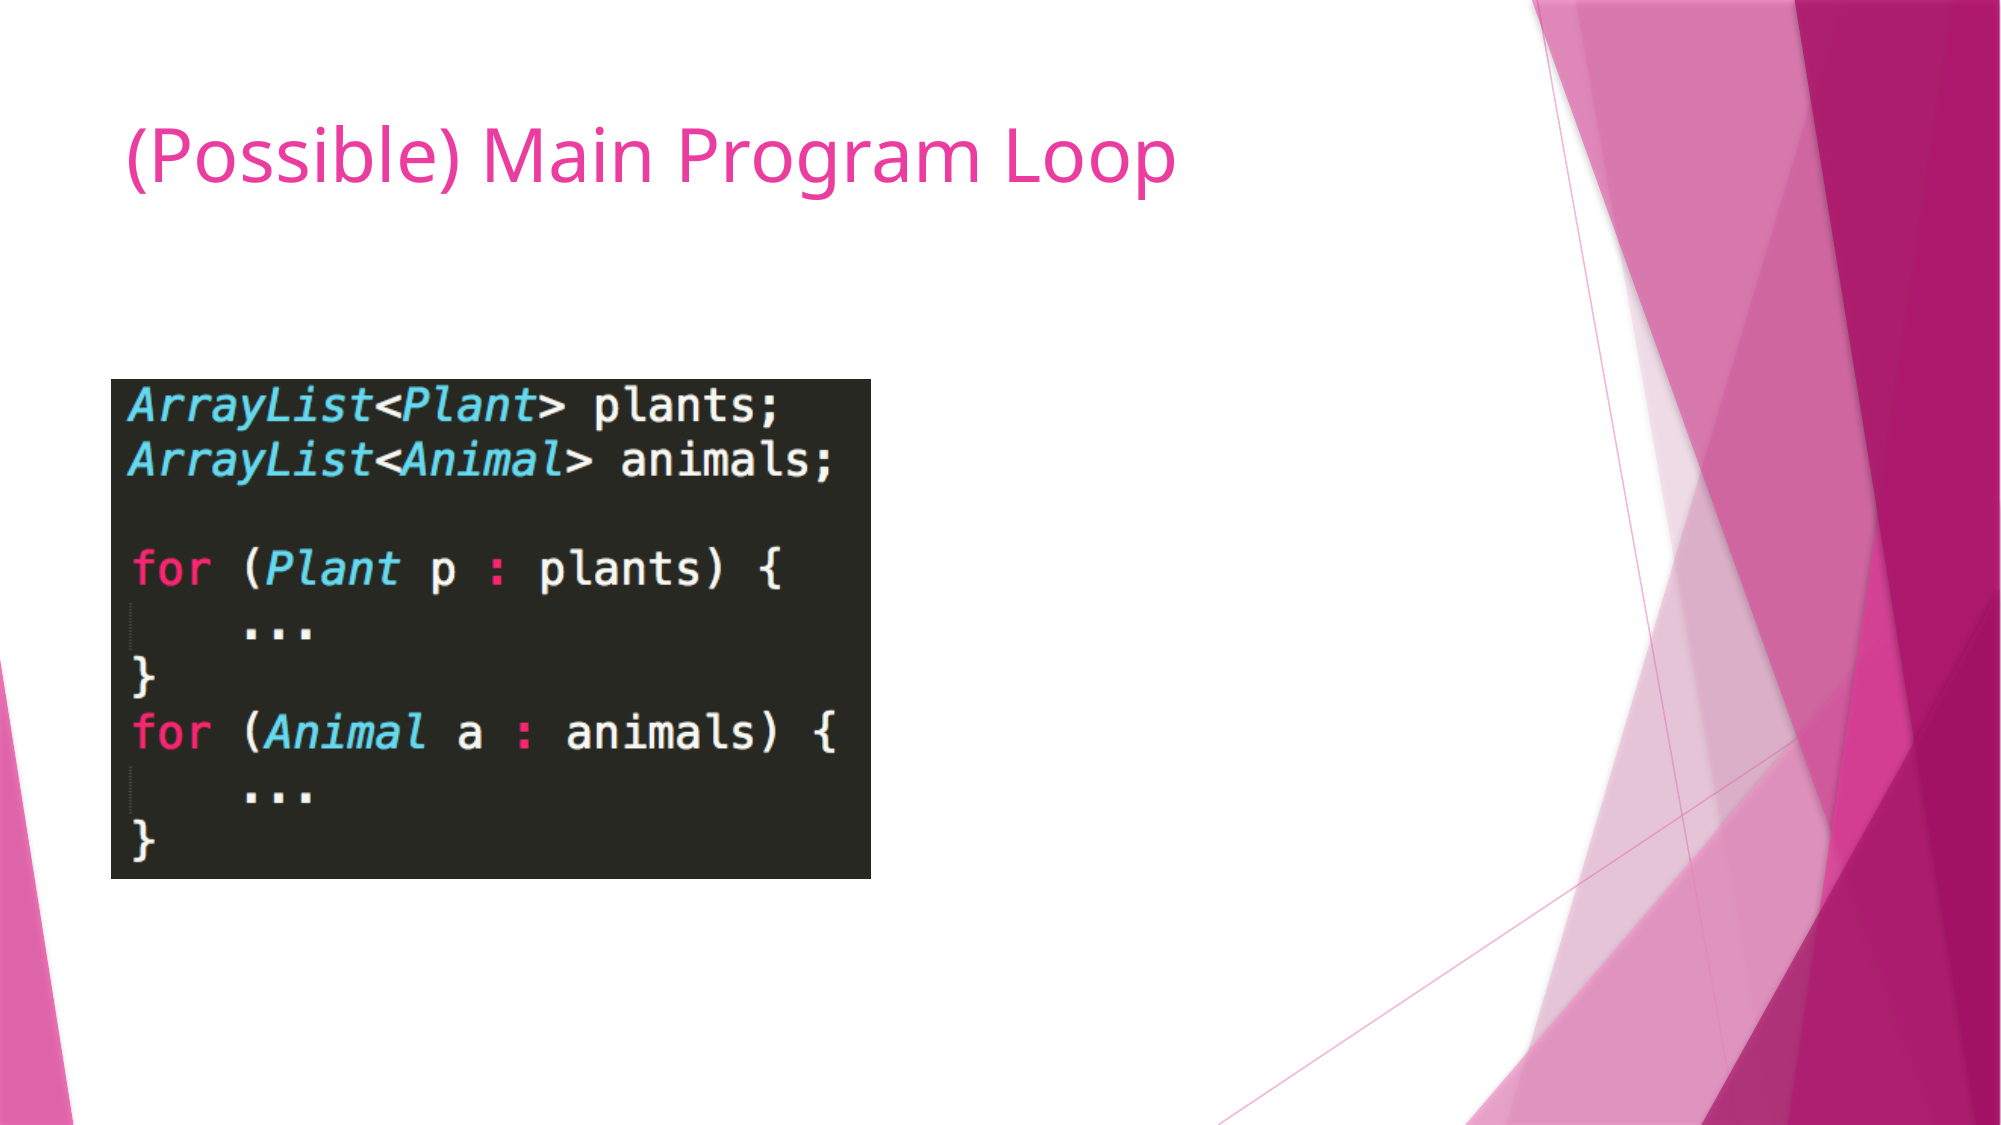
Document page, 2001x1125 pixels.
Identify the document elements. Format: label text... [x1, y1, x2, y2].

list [110, 378, 871, 879]
title (Possible) Main Program Loop [111, 99, 1522, 317]
